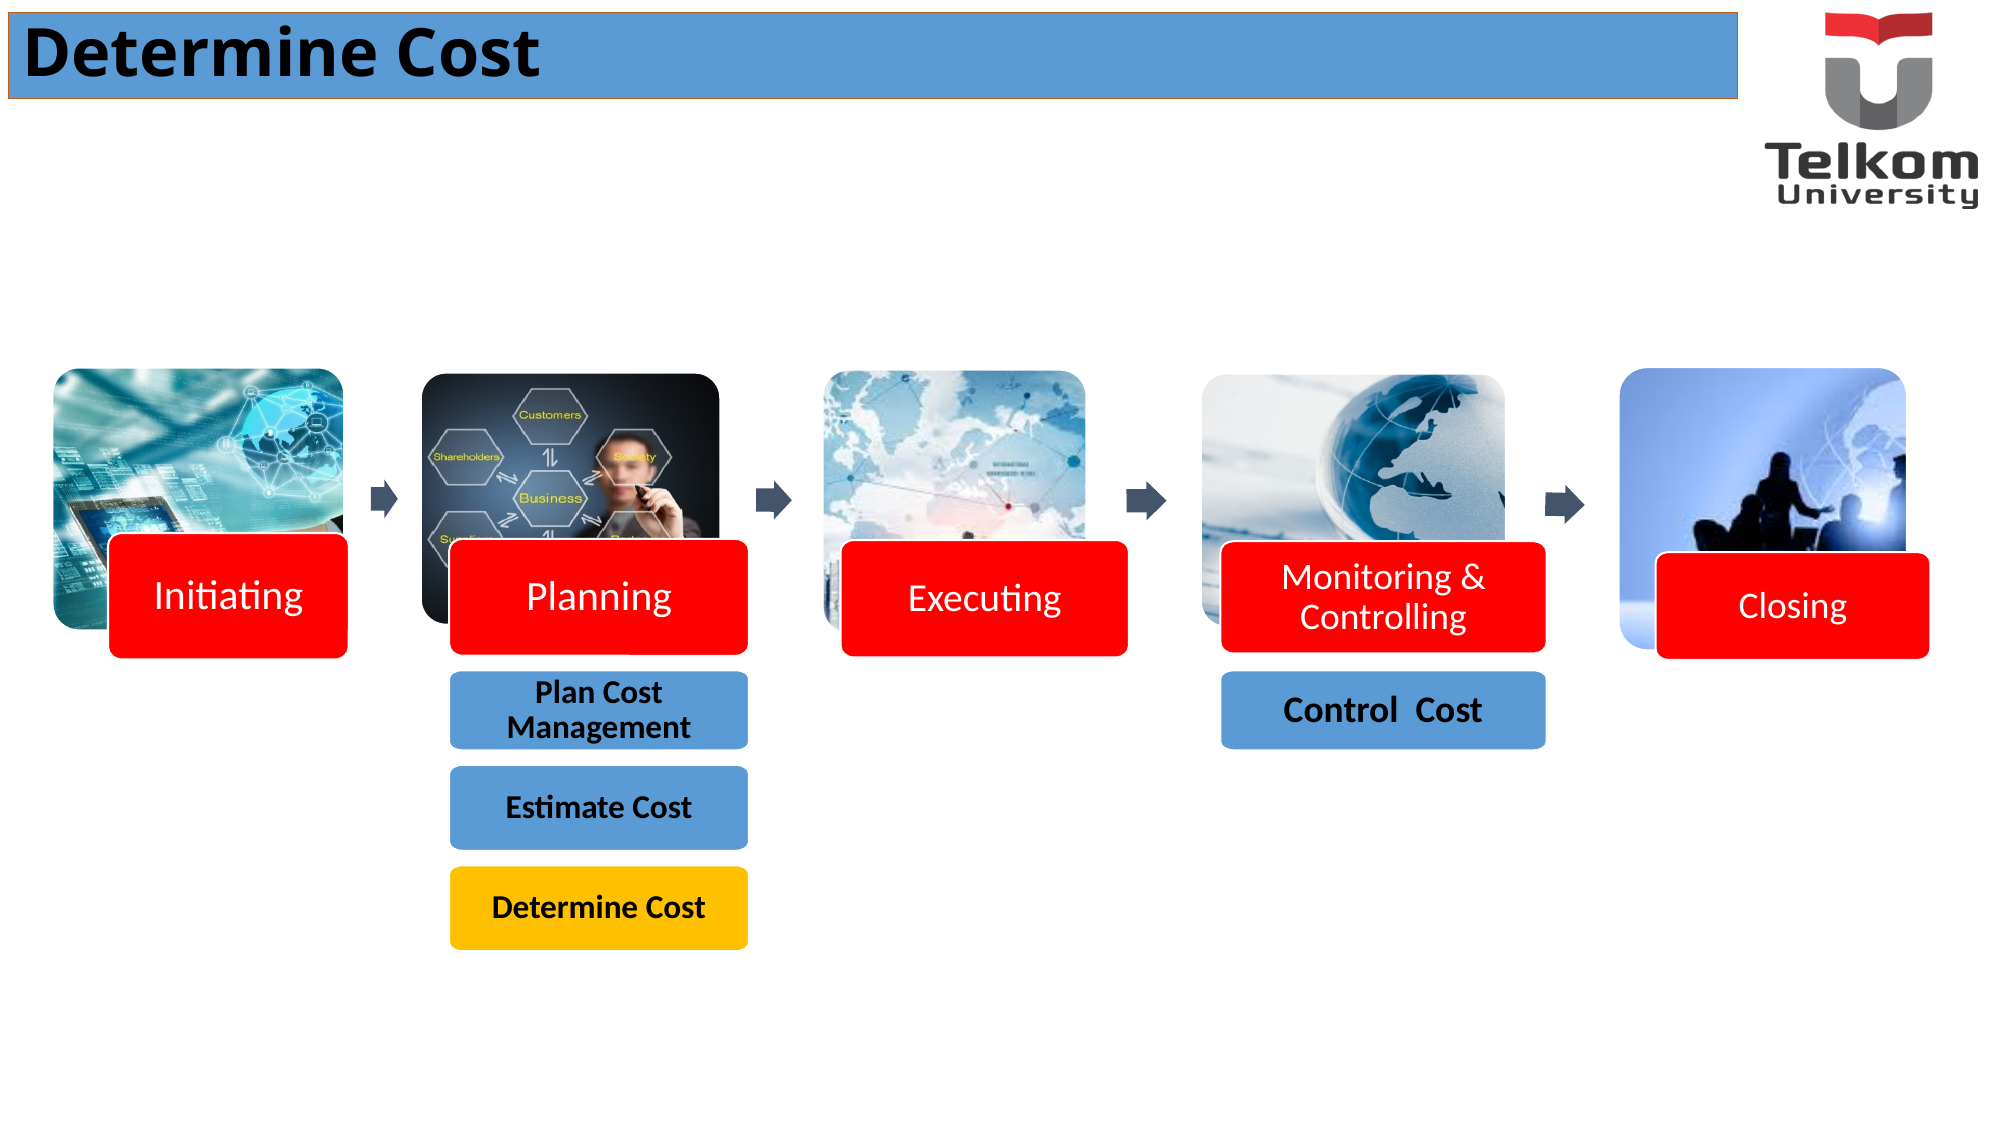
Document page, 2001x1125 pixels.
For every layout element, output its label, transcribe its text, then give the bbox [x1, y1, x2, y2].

text_box Determine Cost [8, 12, 1738, 99]
text_box [370, 479, 398, 519]
text_box [1617, 366, 1909, 652]
text_box [1126, 481, 1167, 521]
text_box Initiating [106, 531, 350, 661]
text_box [1199, 372, 1507, 627]
text_box [1545, 485, 1585, 524]
text_box Control Cost [1219, 669, 1548, 752]
text_box Executing [839, 538, 1130, 659]
picture [1764, 12, 1978, 209]
text_box Estimate Cost [448, 763, 750, 852]
text_box [755, 480, 792, 520]
text_box [51, 366, 346, 632]
text_box Monitoring & Controlling [1219, 540, 1548, 655]
text_box [821, 368, 1088, 633]
text_box [419, 371, 722, 626]
text_box Planning [448, 537, 750, 657]
text_box Plan Cost Management [448, 669, 750, 752]
text_box Closing [1654, 551, 1932, 661]
text_box Determine Cost [448, 864, 750, 953]
